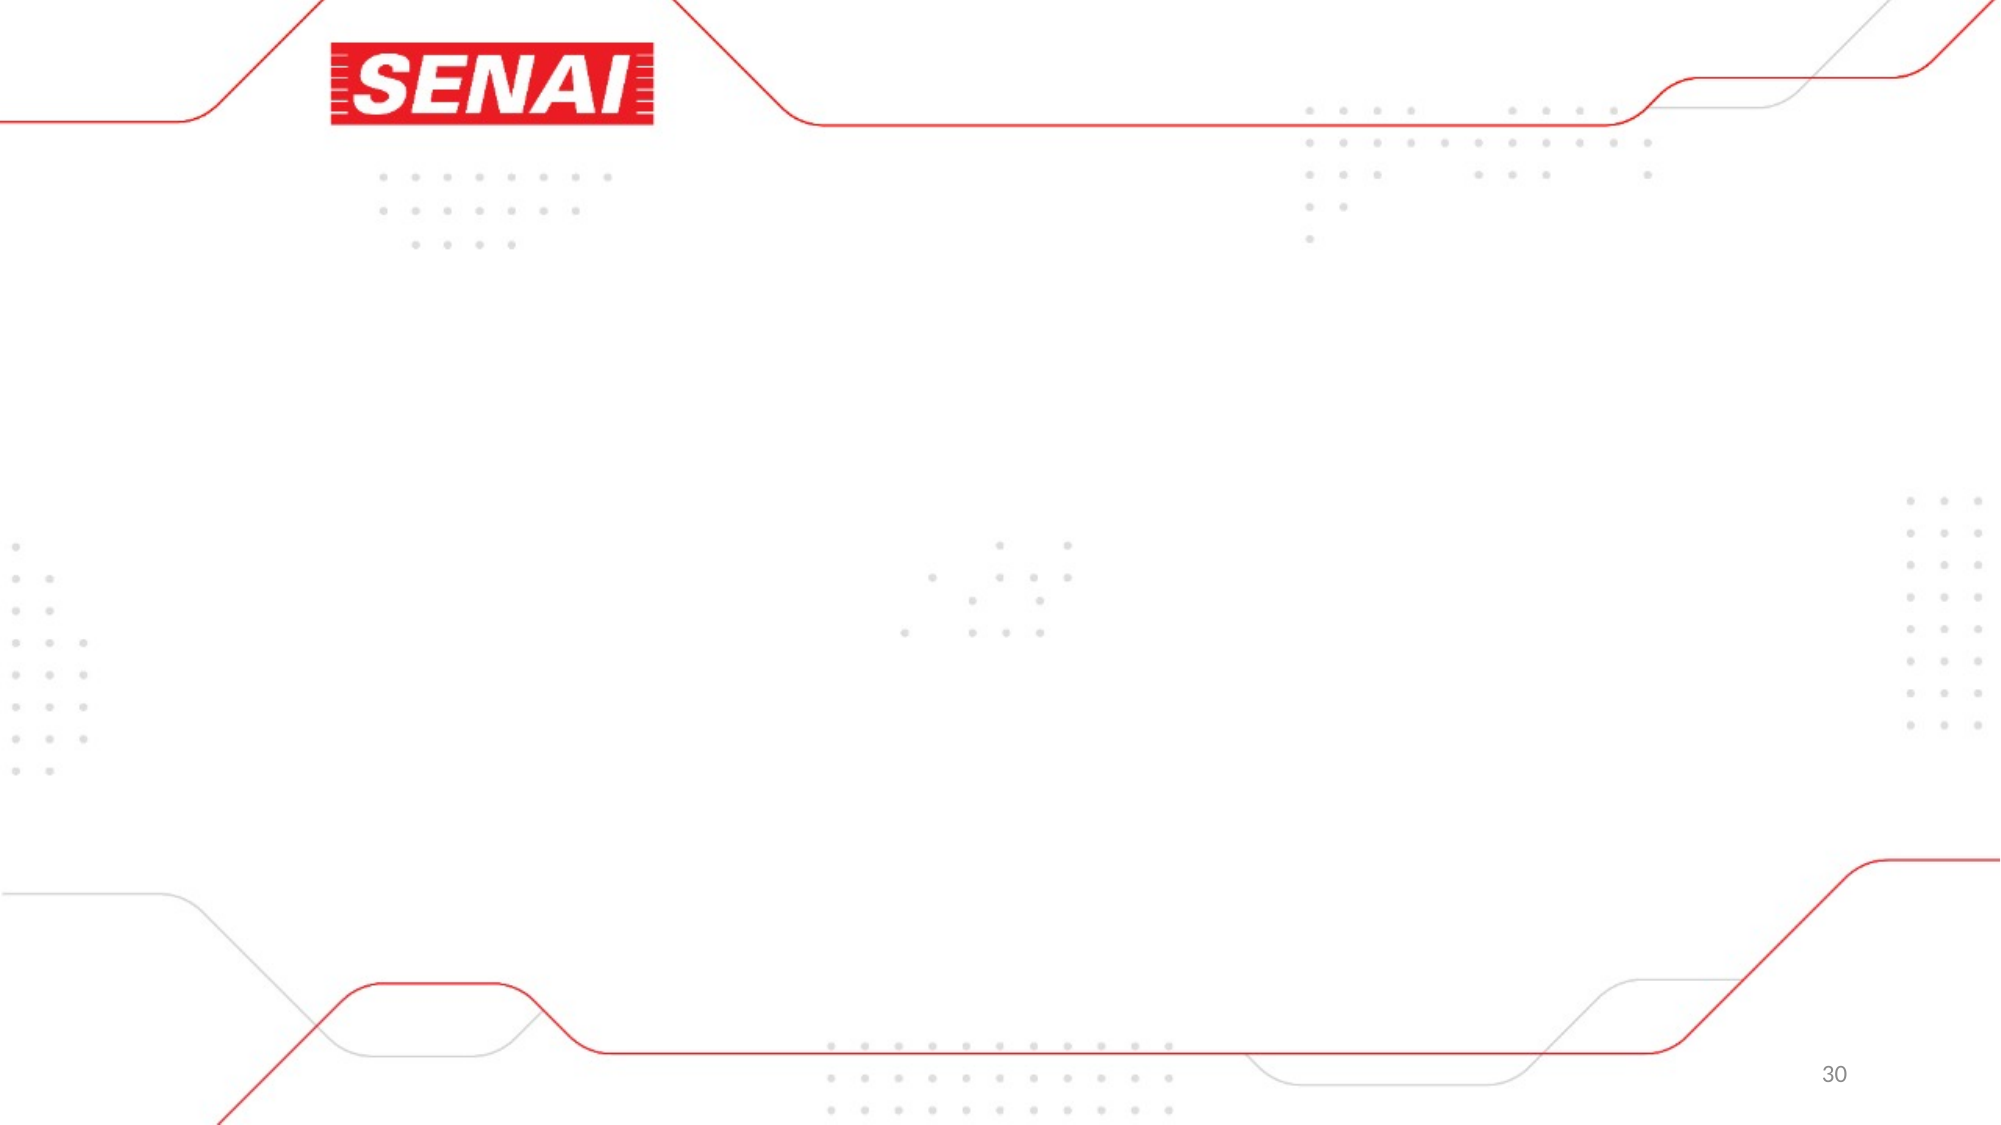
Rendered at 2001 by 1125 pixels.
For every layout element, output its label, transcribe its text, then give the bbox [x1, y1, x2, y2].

slide_number 30 [1412, 1042, 1863, 1103]
picture [0, 0, 2001, 1125]
